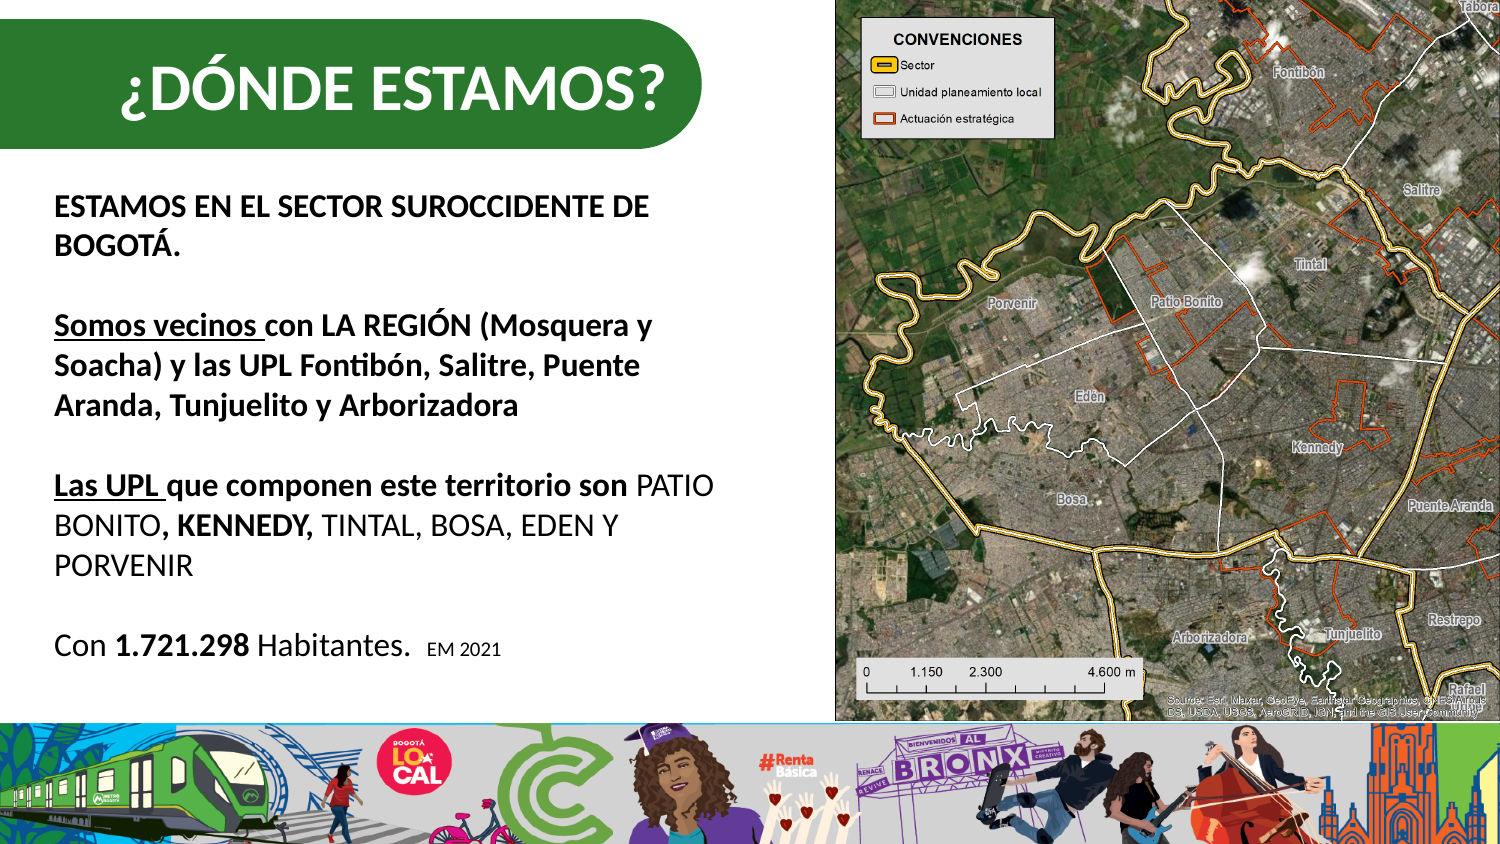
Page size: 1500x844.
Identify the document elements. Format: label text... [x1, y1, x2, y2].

text_box ESTAMOS EN EL SECTOR SUROCCIDENTE DE BOGOTÁ. Somos vecinos con LA REGIÓN (Mosquera y Soacha) y las UPL Fontibón, Salitre, Puente Aranda, Tunjuelito y Arborizadora Las UPL que componen este territorio son PATIO BONITO, KENNEDY, TINTAL, BOSA, EDEN Y PORVENIR Con 1.721.298 Habitantes. EM 2021 [39, 176, 750, 718]
picture [0, 0, 1500, 844]
text_box ¿DÓNDE ESTAMOS? [0, 19, 702, 149]
